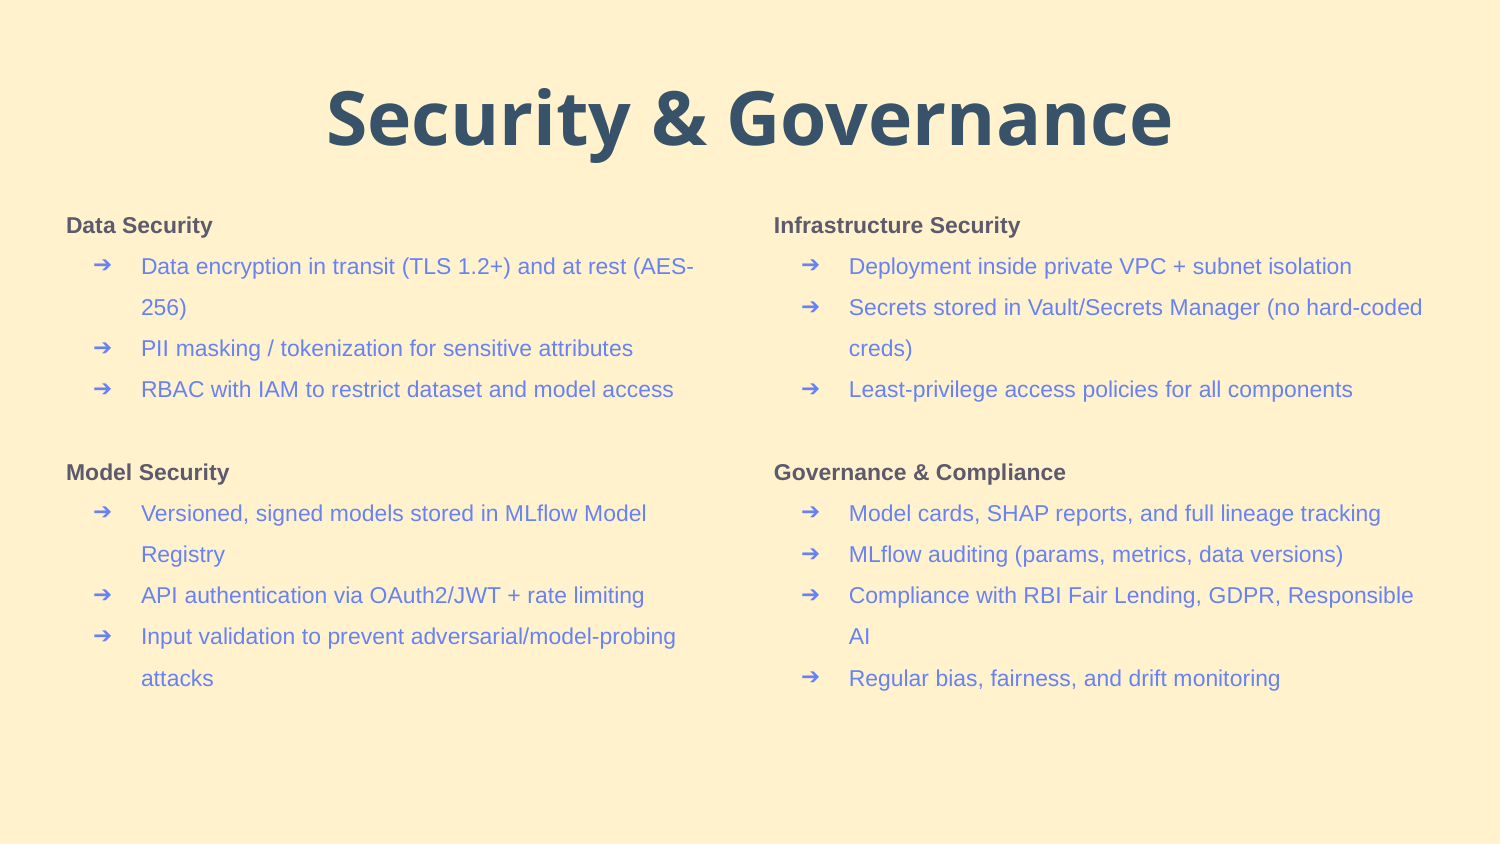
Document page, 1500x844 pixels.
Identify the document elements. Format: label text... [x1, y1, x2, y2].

title Security & Governance [208, 55, 1292, 182]
title Infrastructure Security Deployment inside private VPC + subnet isolation Secrets stored in Vault/Secrets Manager (no hard-coded creds) Least-privilege access policies for all components Governance & Compliance Model cards, SHAP reports, and full lineage tracking MLflow auditing (params, metrics, data versions) Compliance with RBI Fair Lending, GDPR, Responsible AI Regular bias, fairness, and drift monitoring [758, 181, 1450, 764]
title Data Security Data encryption in transit (TLS 1.2+) and at rest (AES-256) PII masking / tokenization for sensitive attributes RBAC with IAM to restrict dataset and model access Model Security Versioned, signed models stored in MLflow Model Registry API authentication via OAuth2/JWT + rate limiting Input validation to prevent adversarial/model-probing attacks [51, 181, 742, 764]
